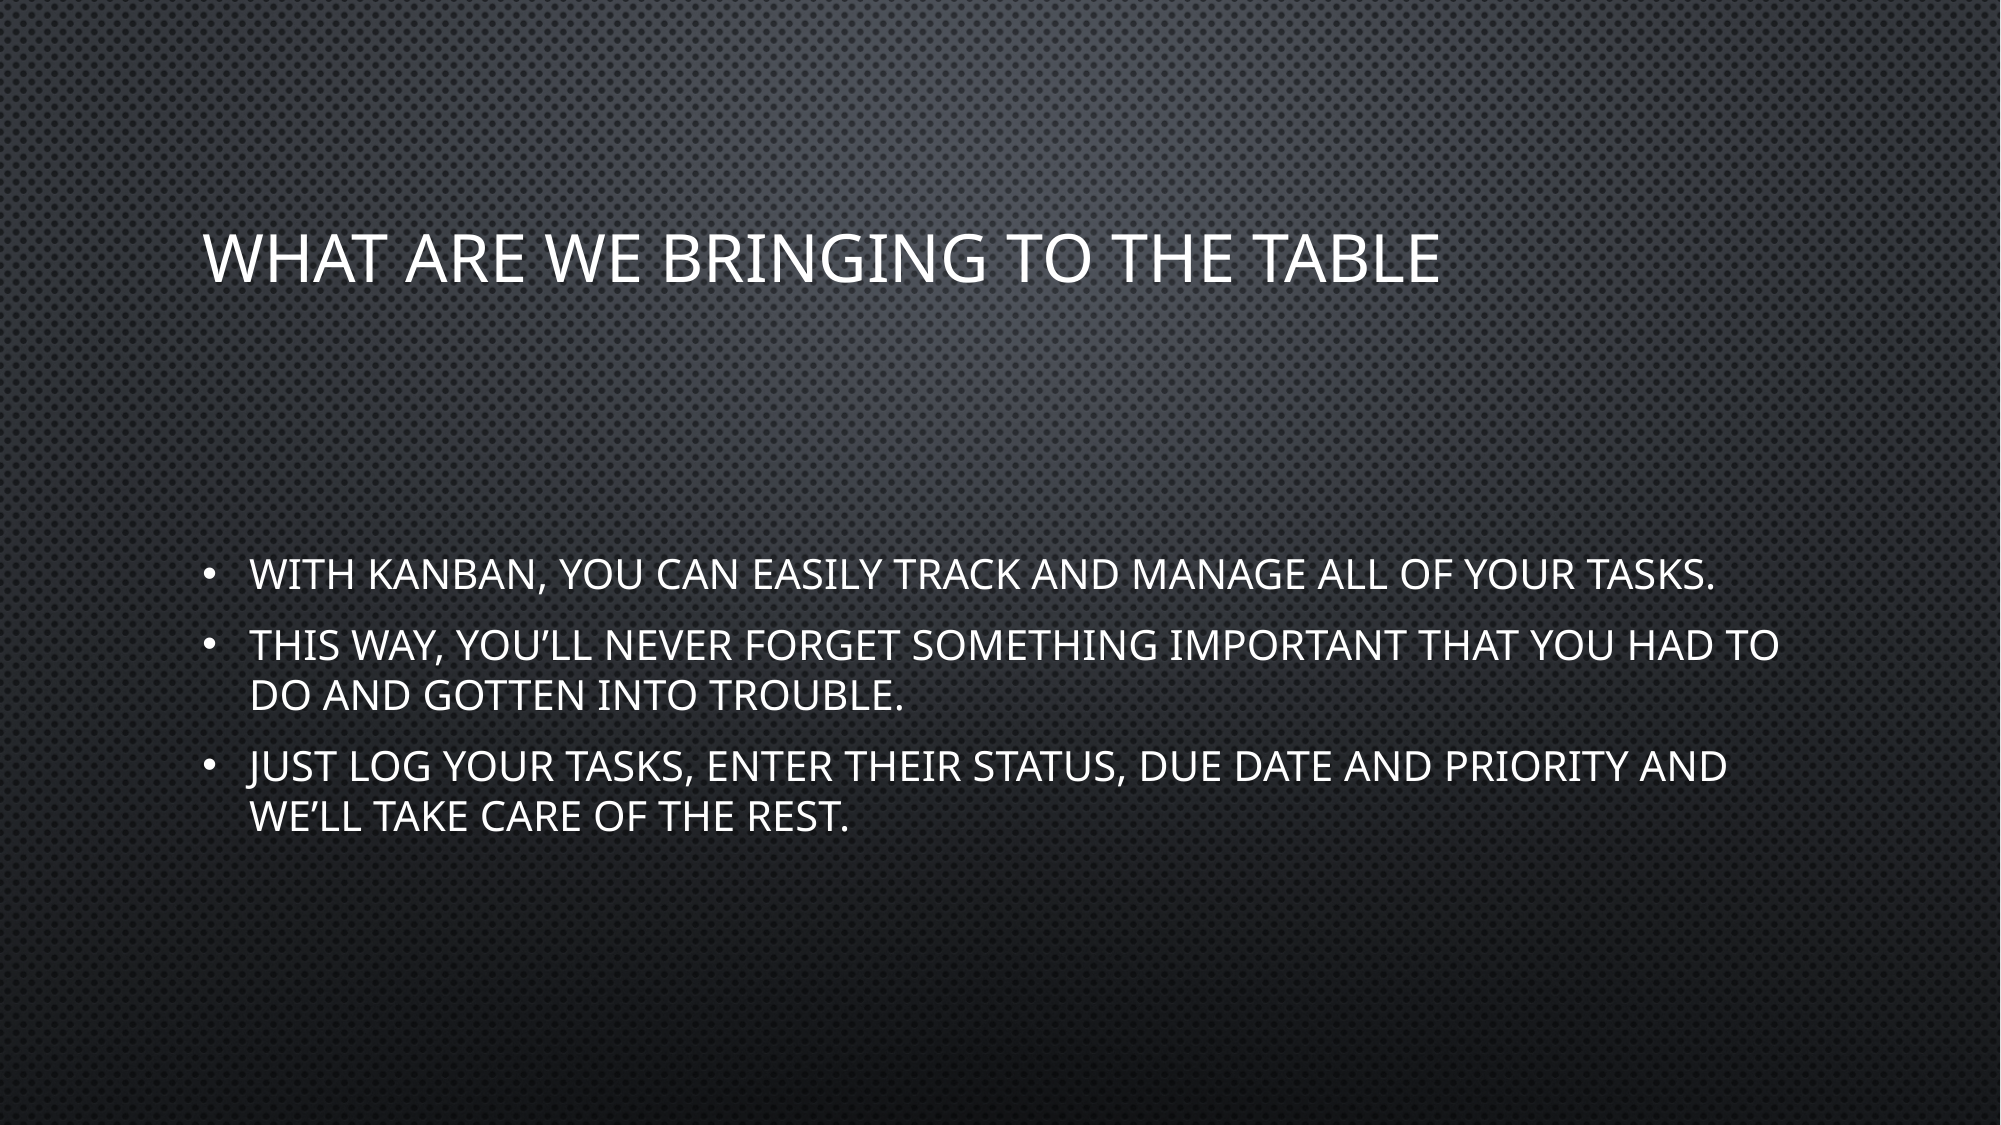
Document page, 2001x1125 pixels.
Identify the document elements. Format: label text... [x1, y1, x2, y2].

title What are we bringing to the table [187, 99, 1813, 413]
list With kanban, you can easily track and manage all of your tasks. This way, you’ll never forget something important that you had to do and gotten into trouble. Just log your tasks, enter their status, due date and priority and we’ll take care of the rest. [187, 437, 1813, 950]
